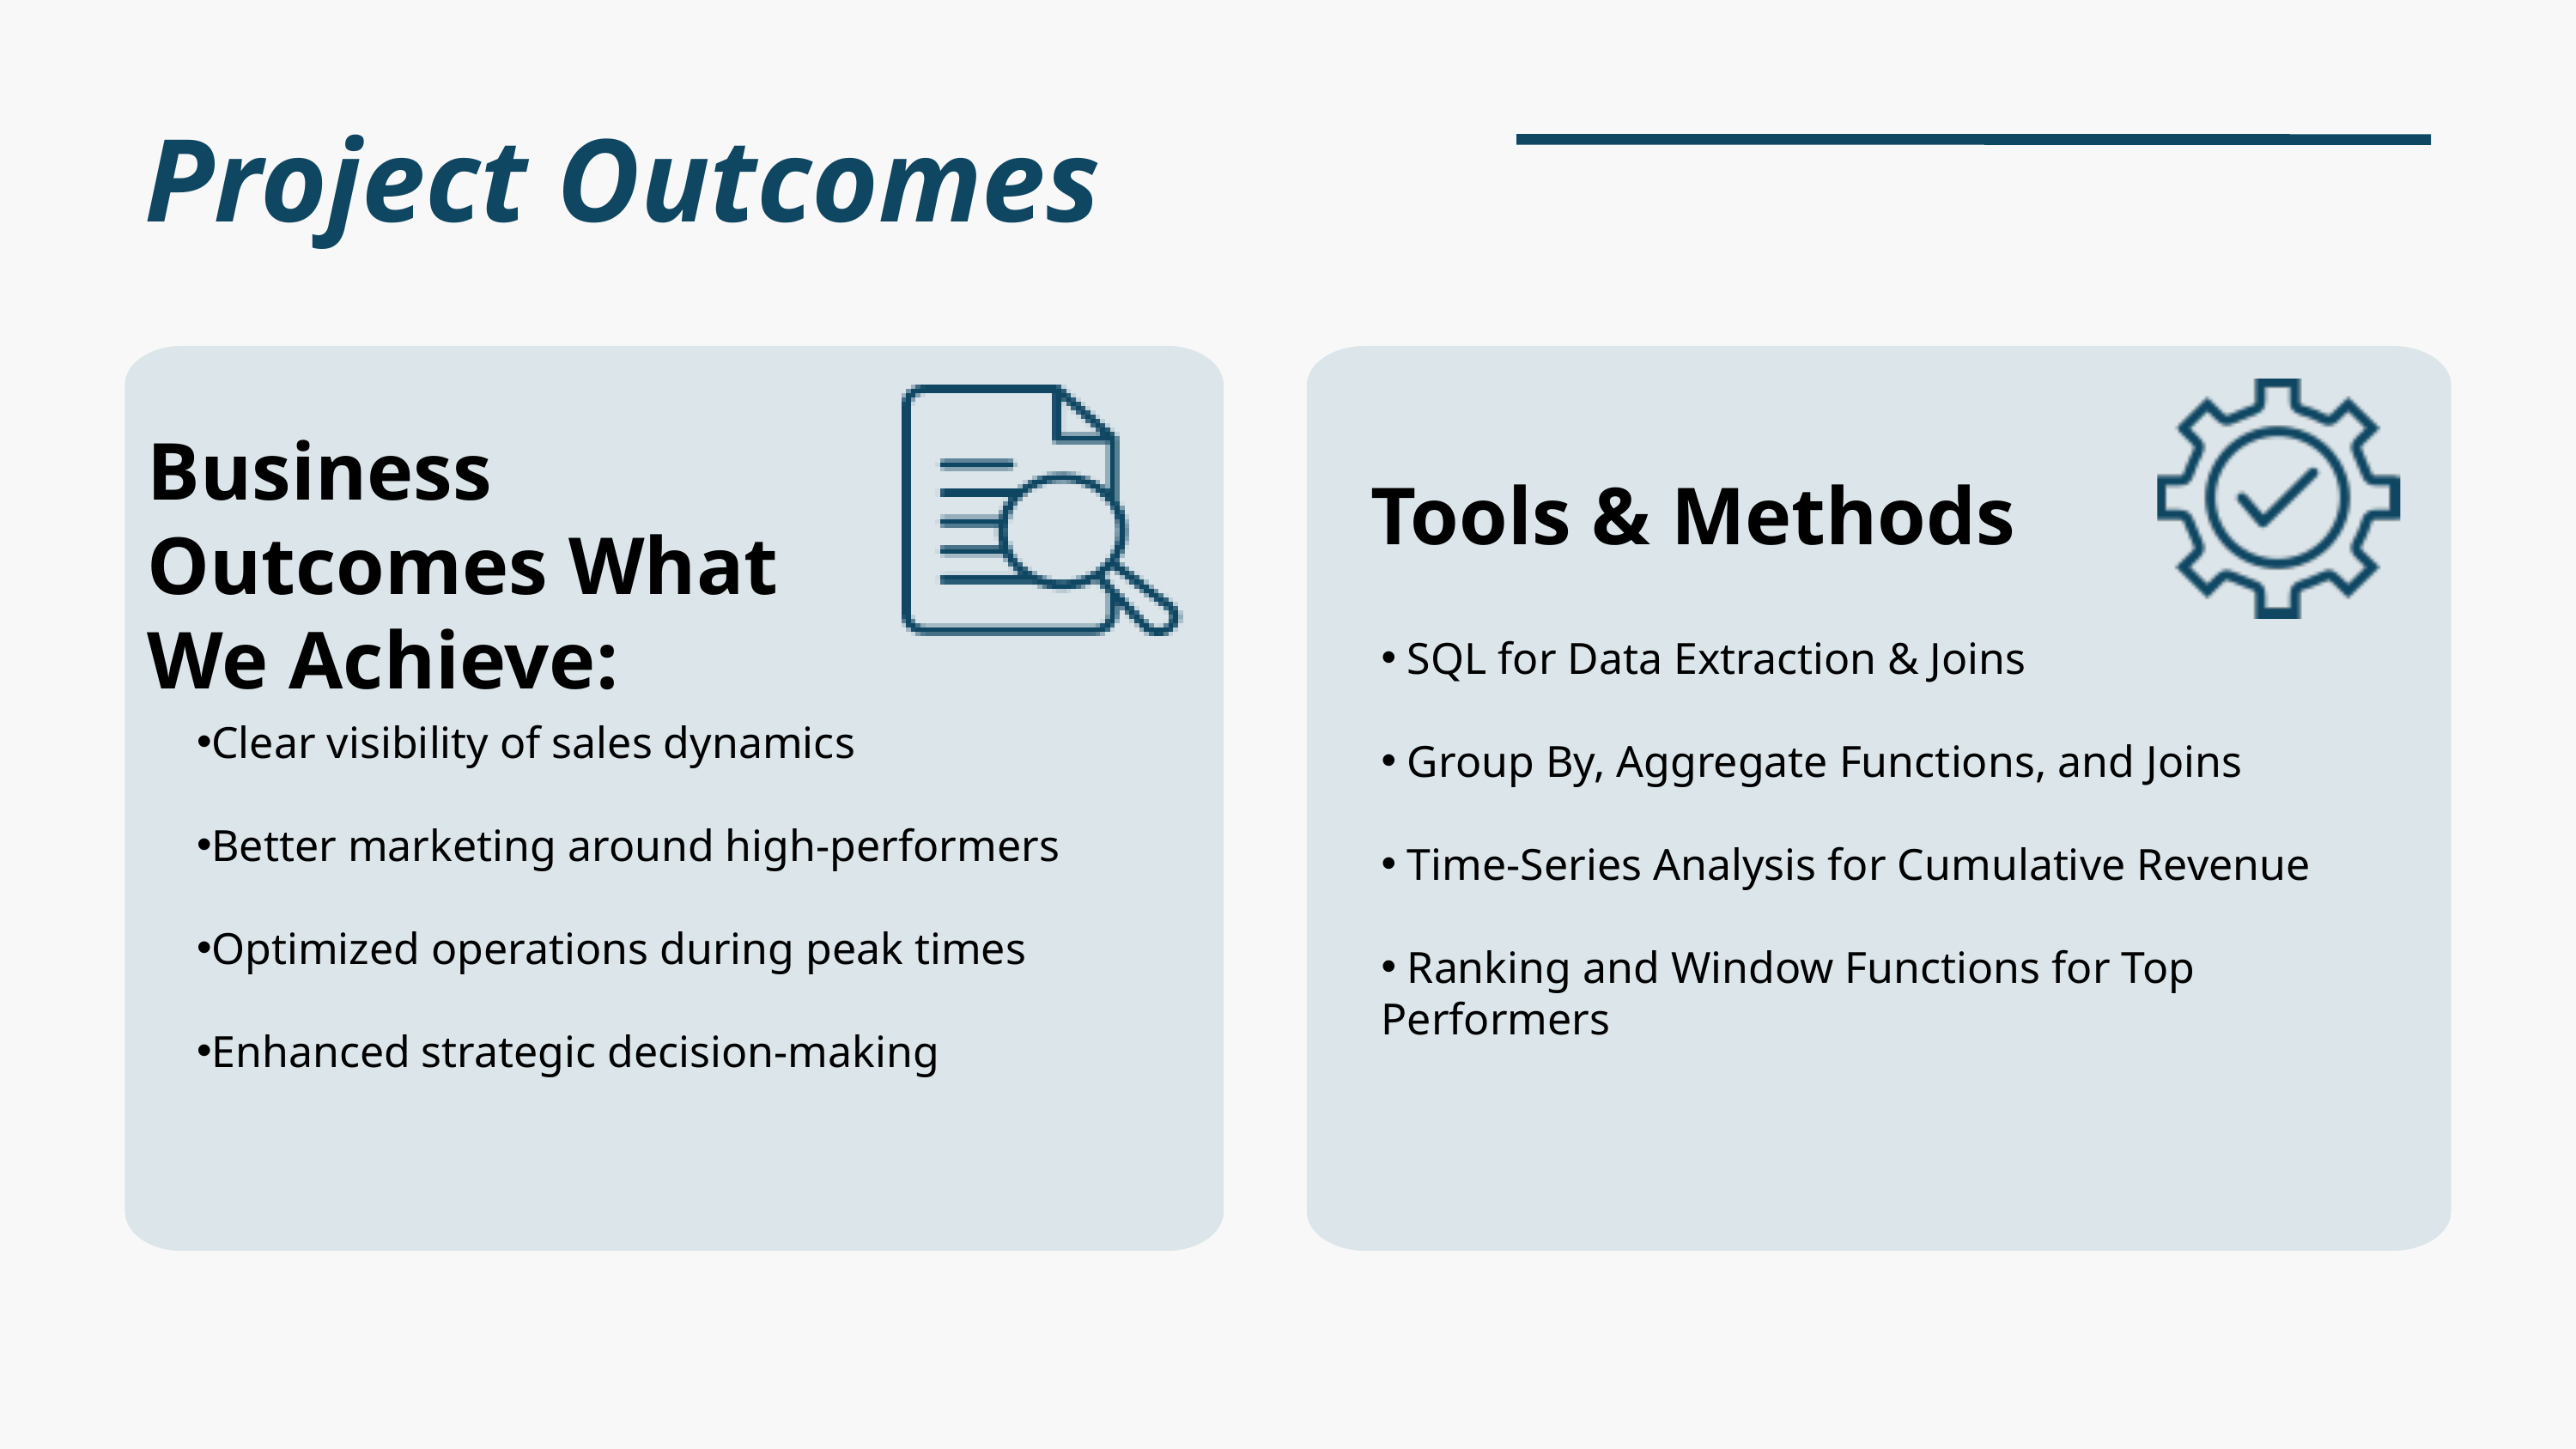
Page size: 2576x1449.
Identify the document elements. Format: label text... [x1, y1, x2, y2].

text_box Project Outcomes [144, 84, 1289, 246]
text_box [1306, 345, 2451, 1252]
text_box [125, 345, 1224, 1252]
